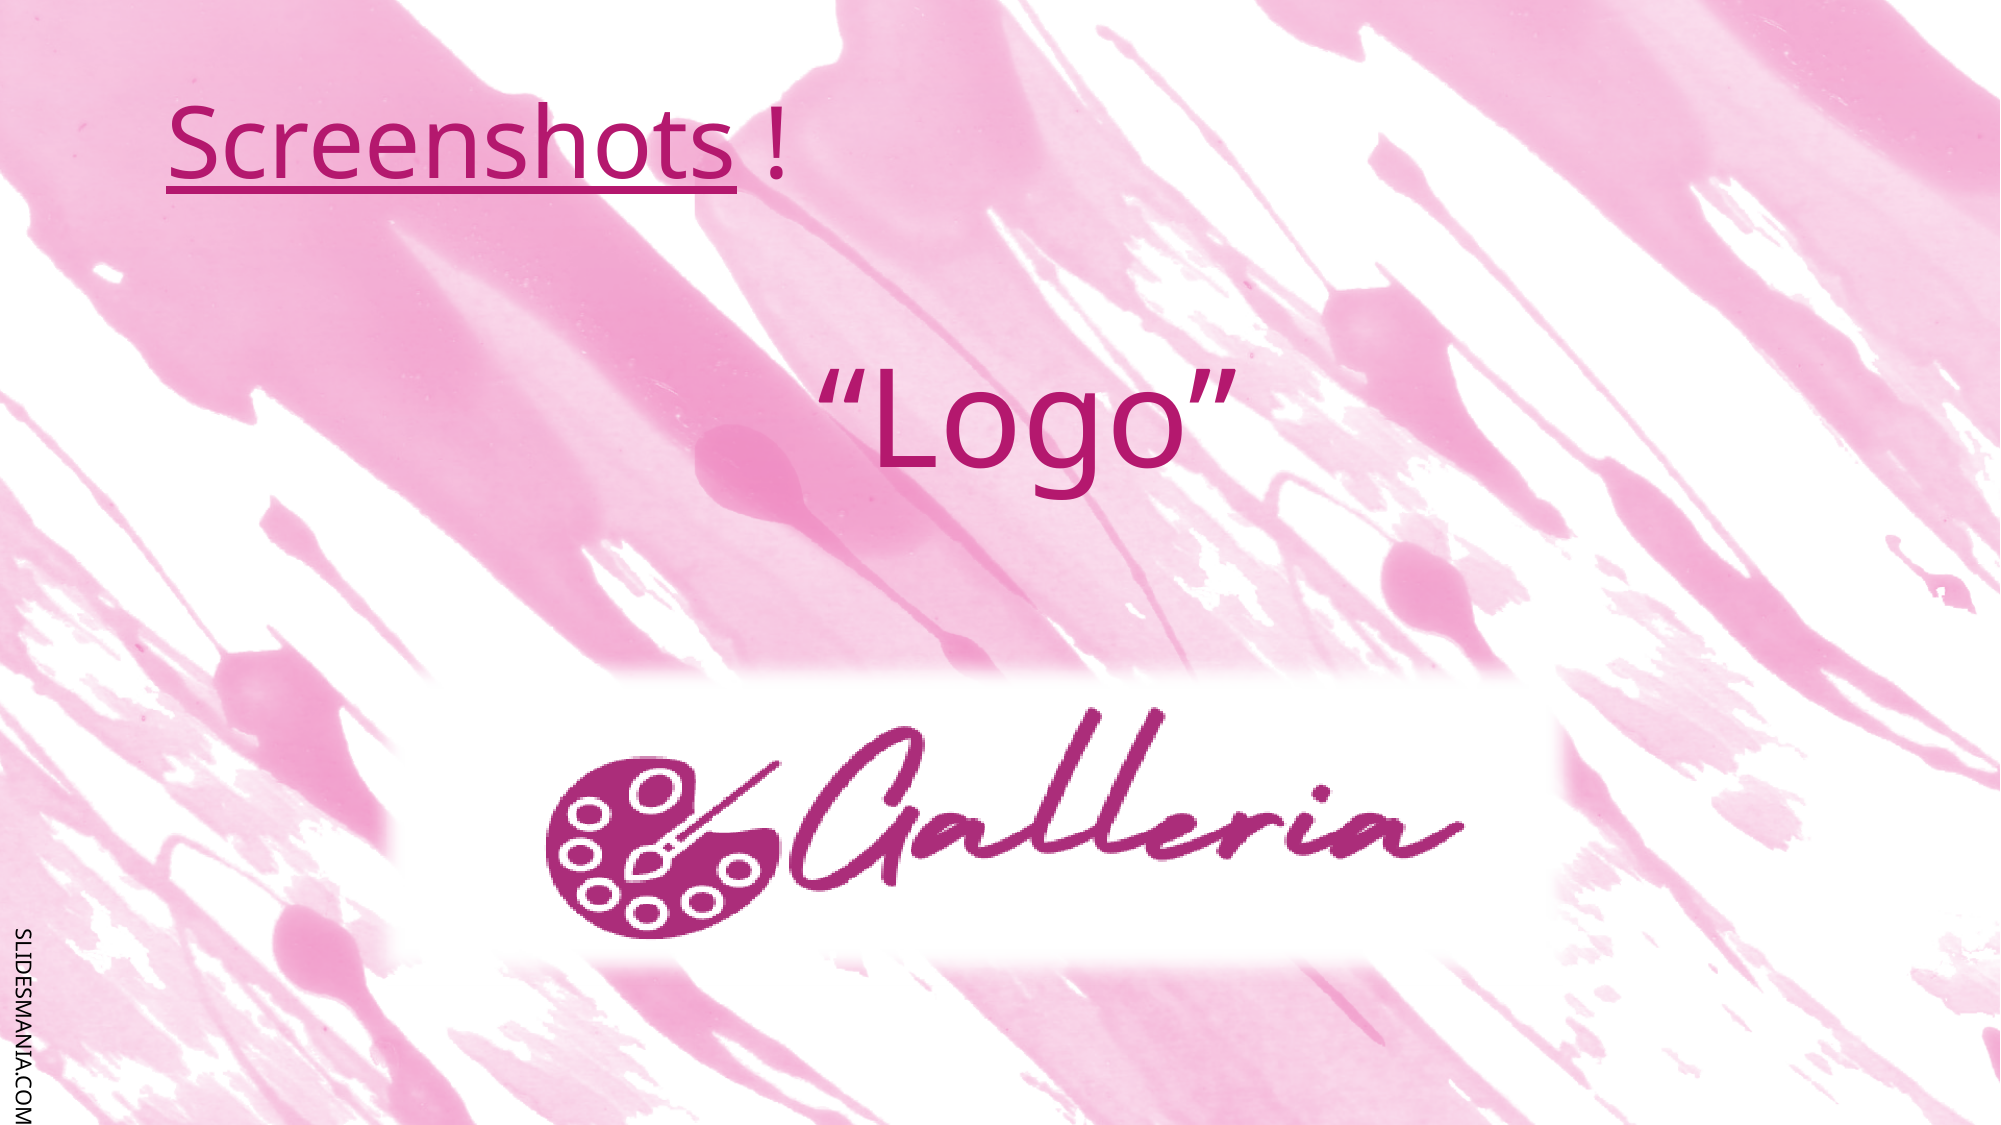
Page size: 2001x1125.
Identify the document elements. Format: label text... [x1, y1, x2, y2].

picture [0, 0, 2000, 1125]
text_box “Logo” [580, 322, 1476, 502]
text_box Screenshots ! [103, 71, 854, 206]
